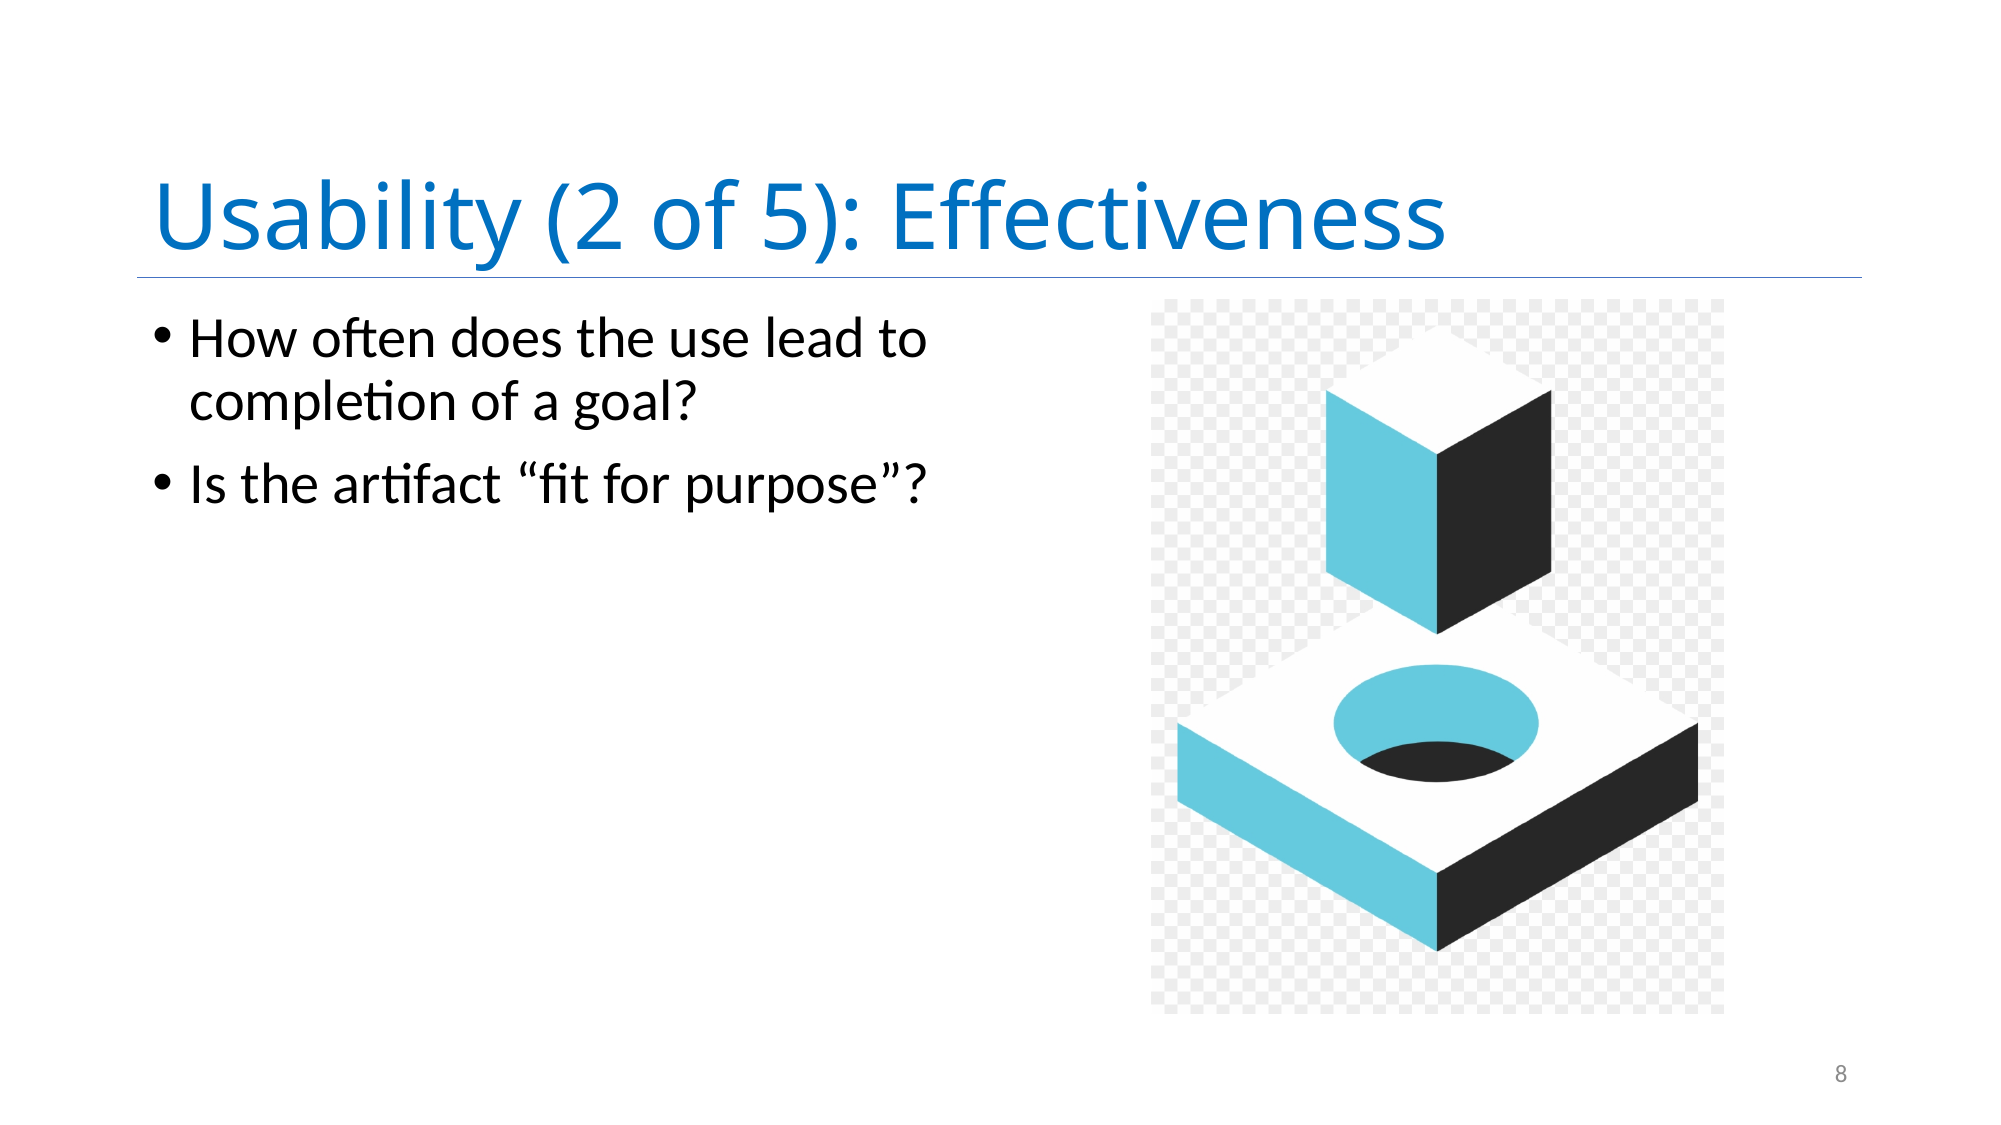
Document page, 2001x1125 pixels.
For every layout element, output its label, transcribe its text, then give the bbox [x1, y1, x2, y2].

list How often does the use lead to completion of a goal? Is the artifact “fit for purpose”? [137, 299, 988, 1014]
slide_number 8 [1412, 1042, 1863, 1103]
title Usability (2 of 5): Effectiveness [137, 59, 1863, 278]
picture [1151, 299, 1724, 1014]
